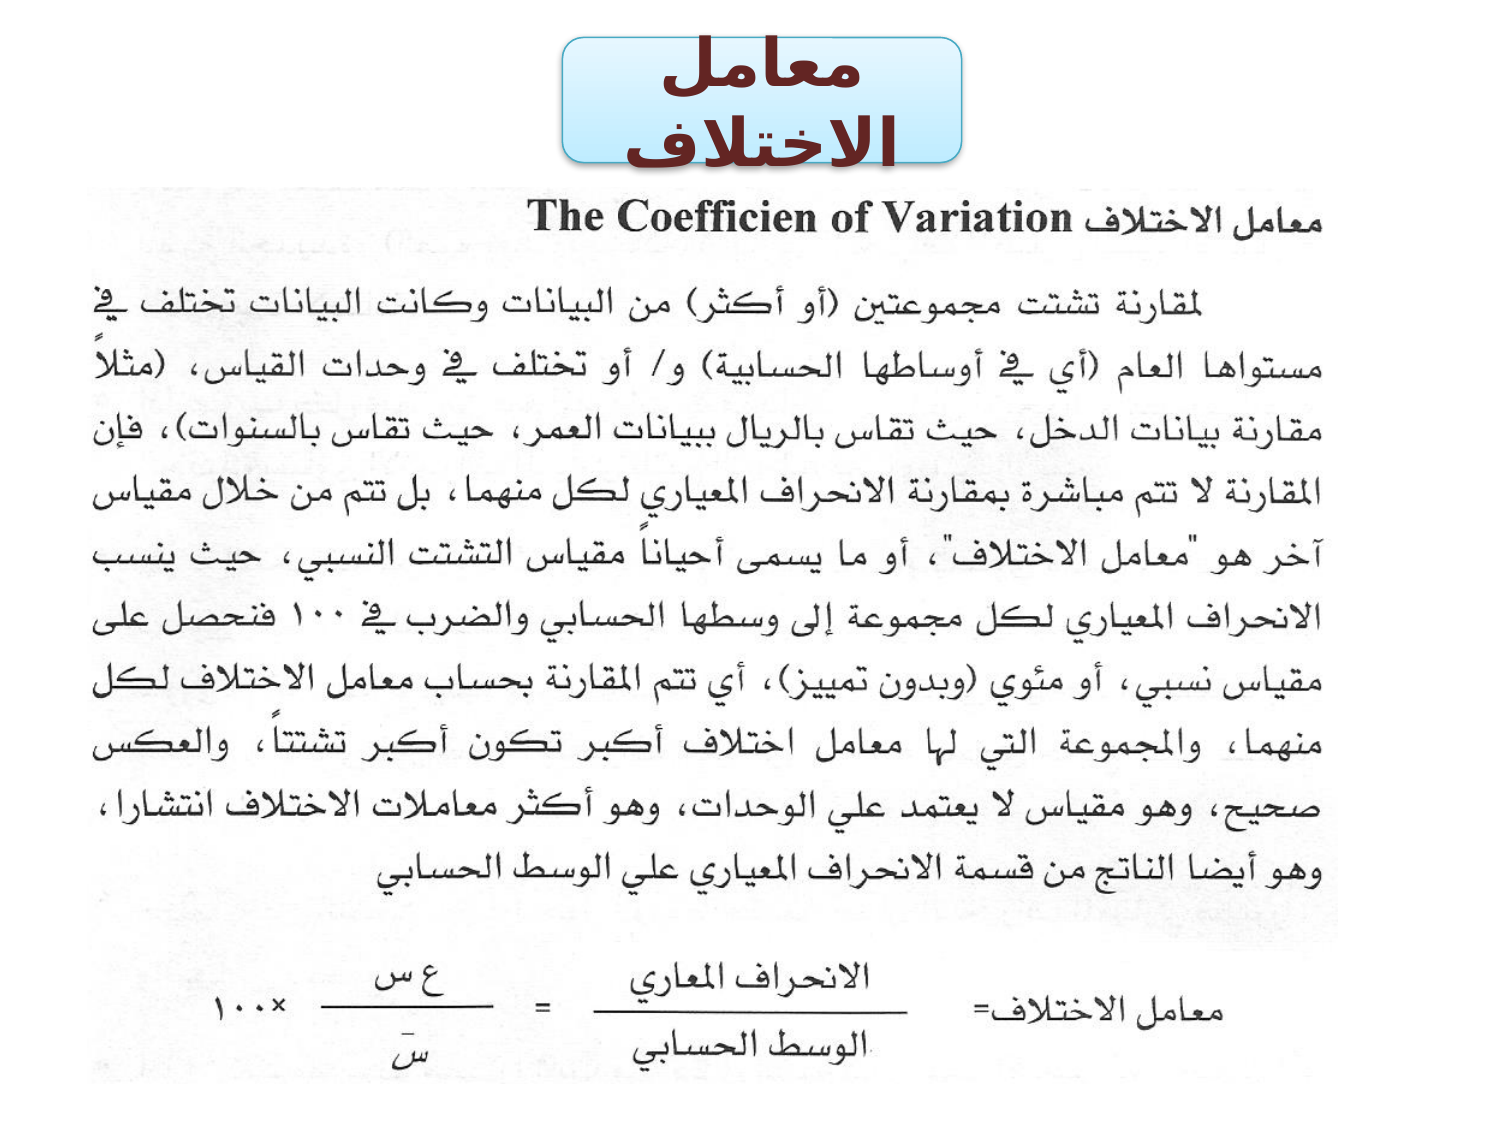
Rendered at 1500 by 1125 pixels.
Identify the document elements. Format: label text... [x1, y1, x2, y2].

picture [87, 187, 1338, 1084]
text_box معامل الاختلاف [561, 36, 963, 164]
